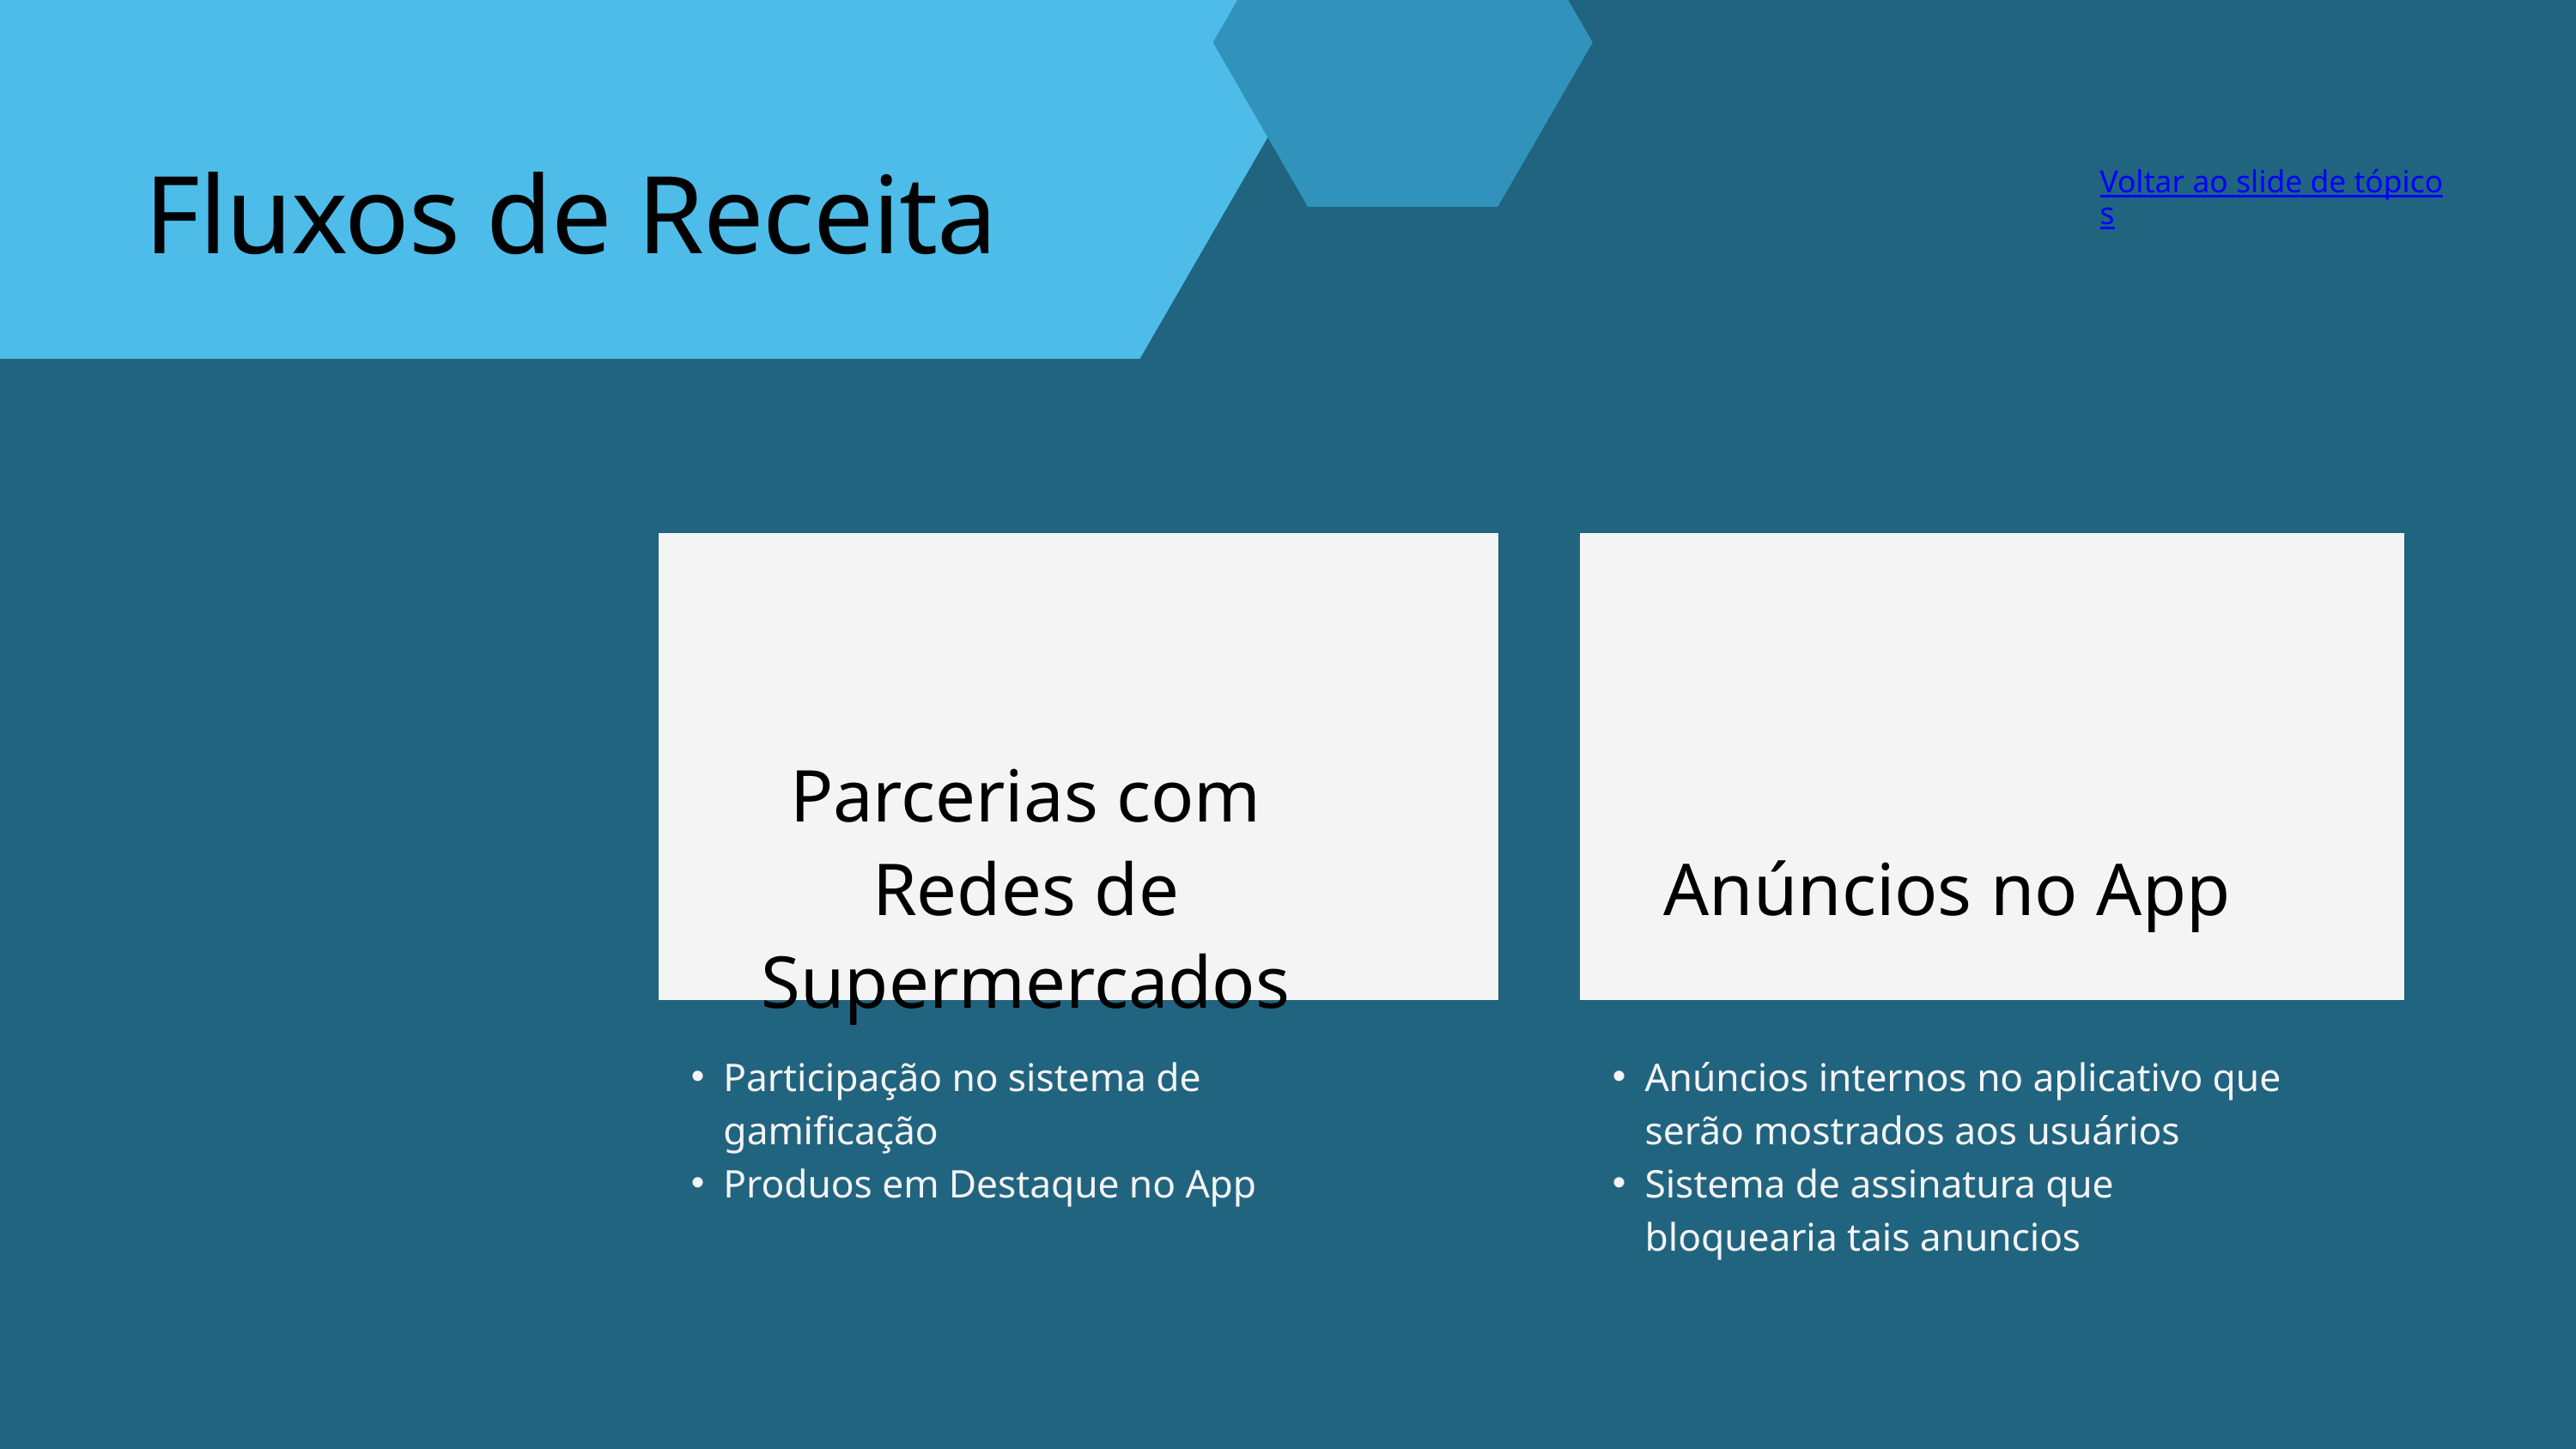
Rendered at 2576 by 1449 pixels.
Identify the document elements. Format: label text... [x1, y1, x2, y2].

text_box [1580, 532, 2404, 1001]
text_box Voltar ao slide de tópicos [2099, 161, 2452, 204]
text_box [0, 0, 1394, 360]
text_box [1212, 0, 1594, 208]
text_box Participação no sistema de gamificação Produos em Destaque no App [659, 1046, 1394, 1206]
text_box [658, 532, 1499, 1001]
text_box Anúncios internos no aplicativo que serão mostrados aos usuários Sistema de assinatura que bloquearia tais anuncios [1580, 1046, 2315, 1258]
